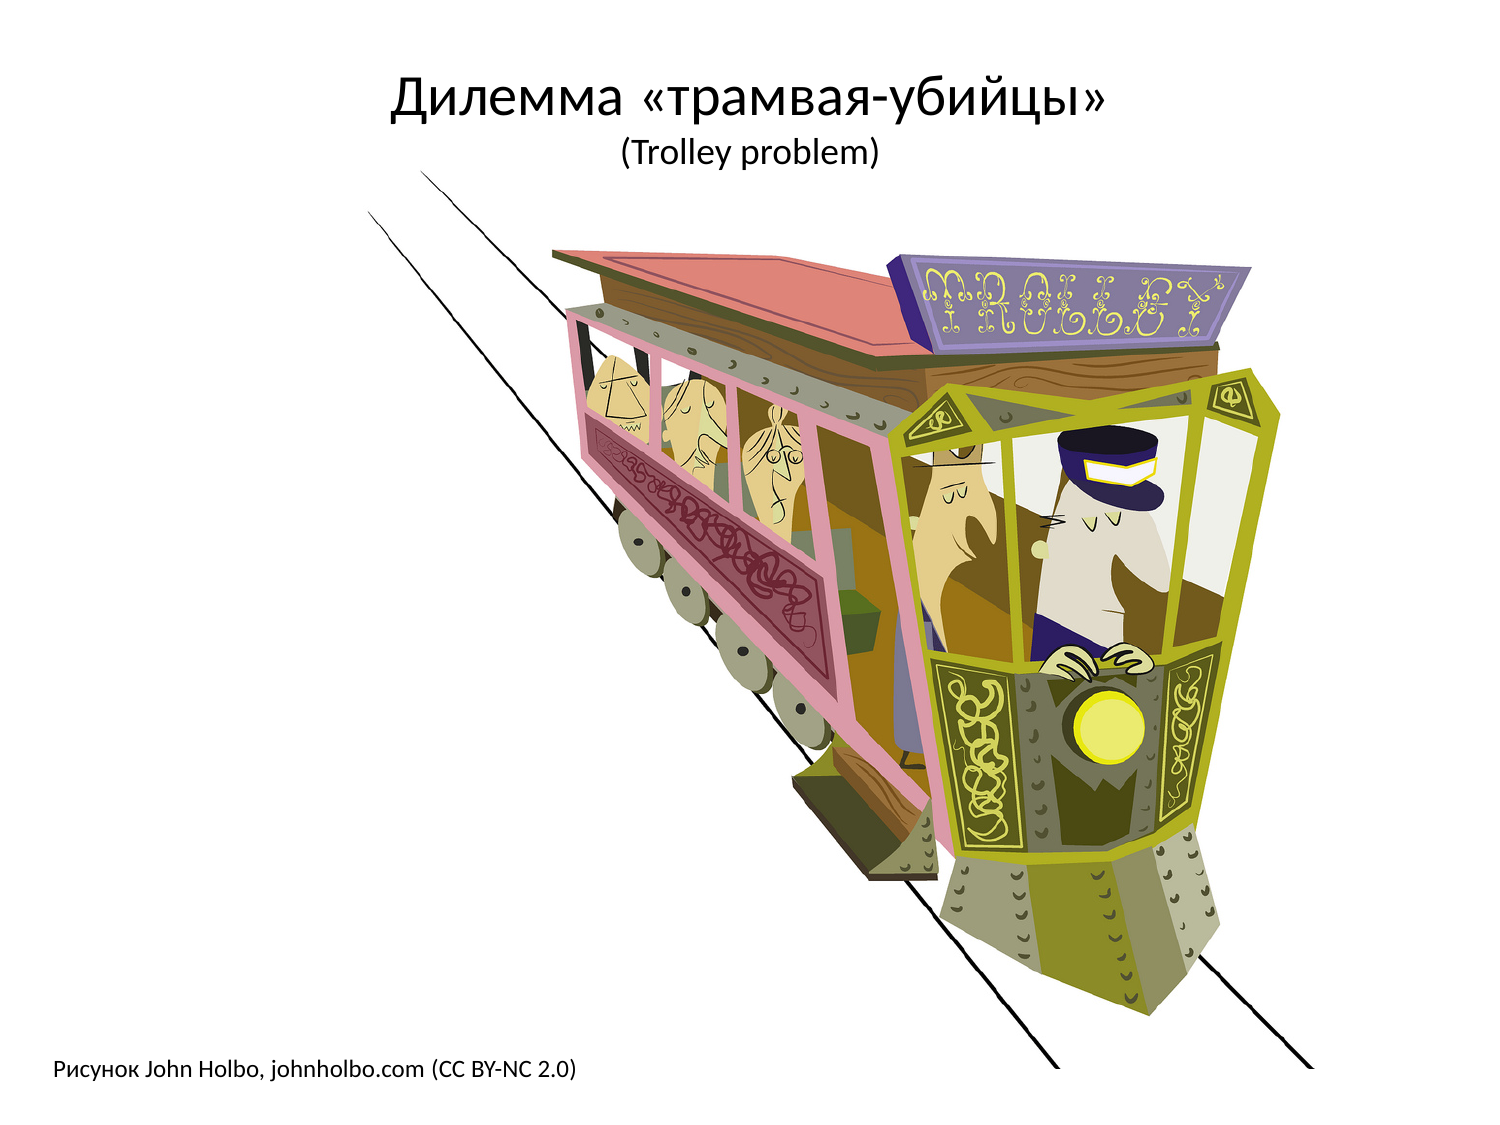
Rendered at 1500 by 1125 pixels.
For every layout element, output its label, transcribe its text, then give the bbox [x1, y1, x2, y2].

picture [324, 127, 1318, 1069]
text_box Дилемма «трамвая-убийцы» (Trolley problem) [242, 49, 1259, 180]
text_box Рисунок John Holbo, johnholbo.com (CC BY-NC 2.0) [38, 1045, 700, 1091]
